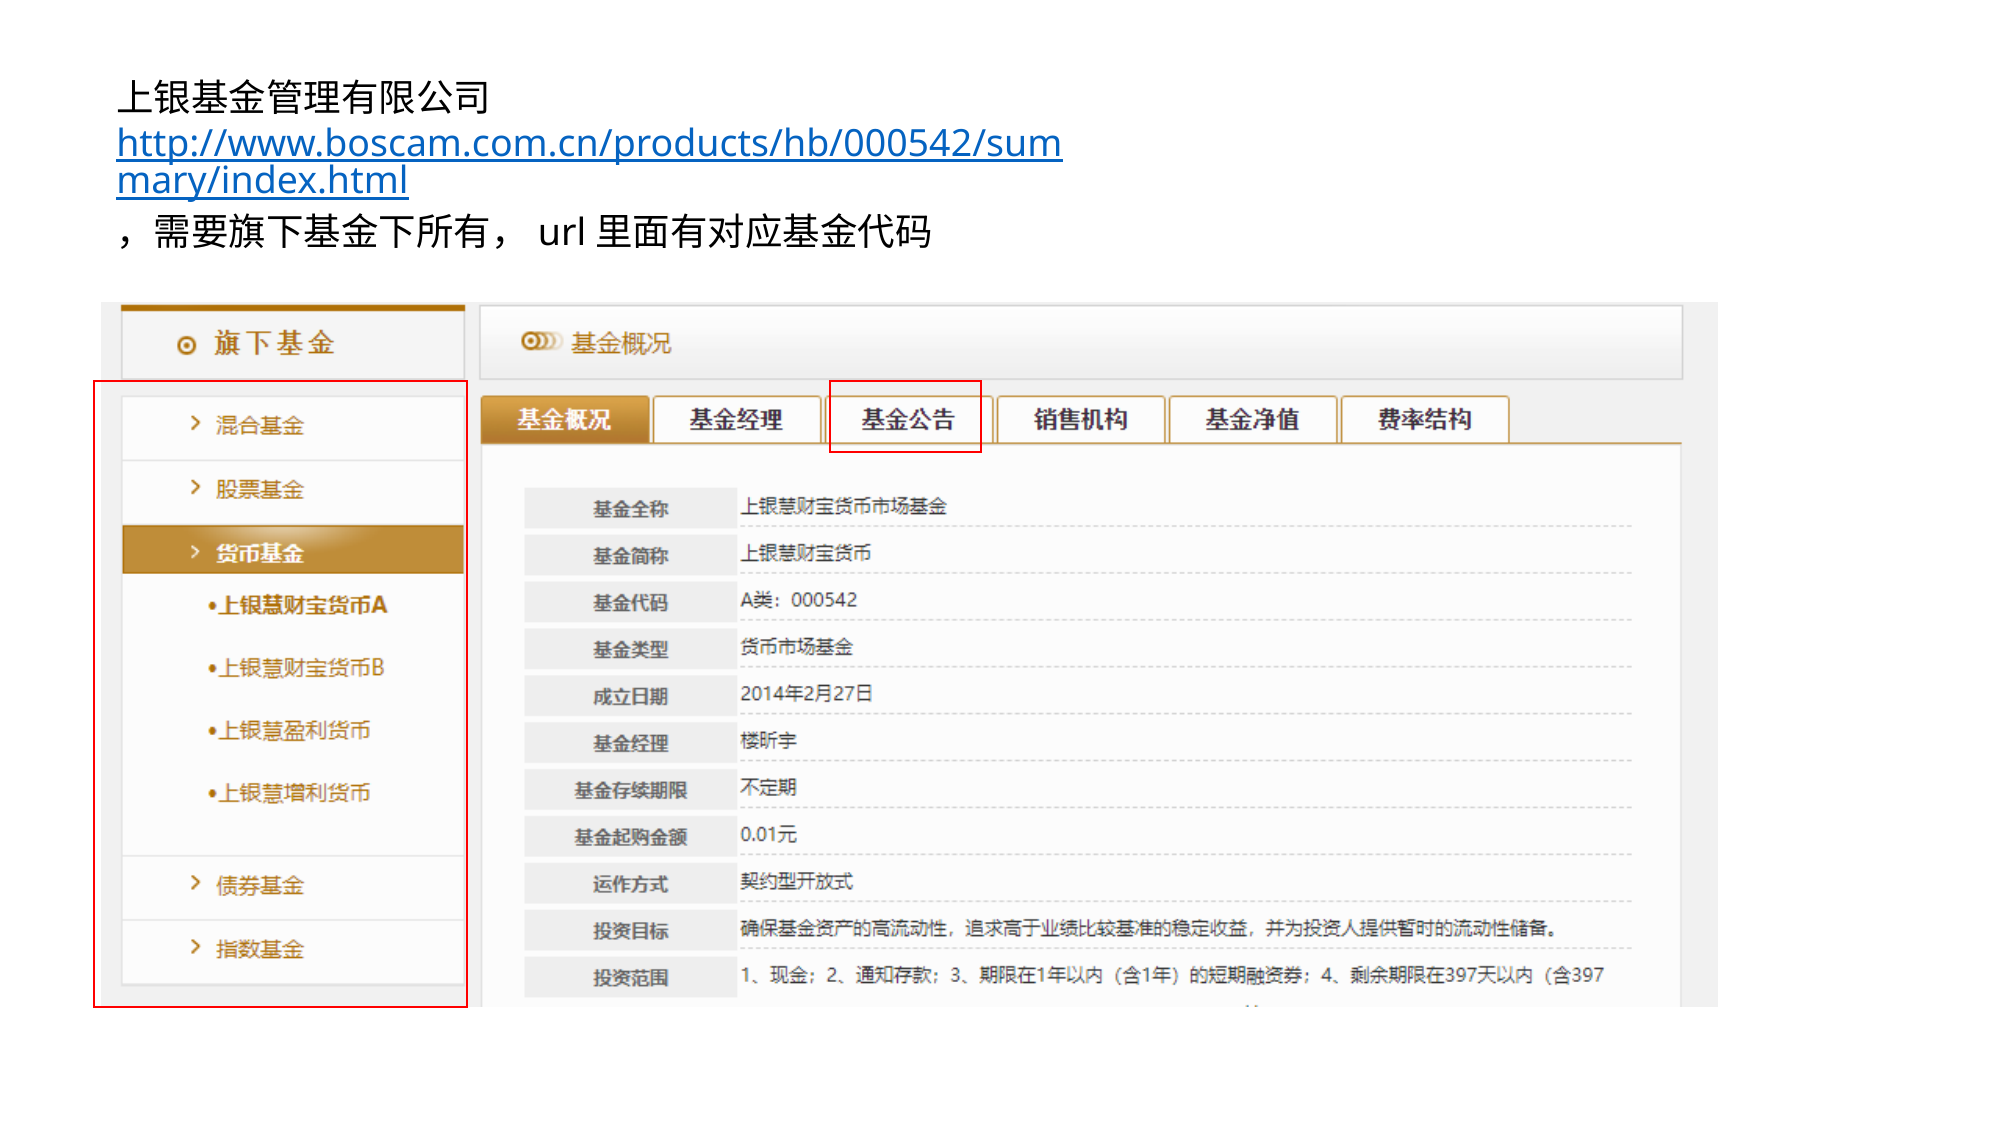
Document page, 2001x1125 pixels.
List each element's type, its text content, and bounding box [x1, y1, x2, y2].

text_box 上银基金管理有限公司 http://www.boscam.com.cn/products/hb/000542/summary/index.html，需要旗下基金下所有，url里面有对应基金代码 [101, 66, 1102, 223]
text_box [93, 380, 101, 1008]
picture [101, 302, 1718, 1008]
